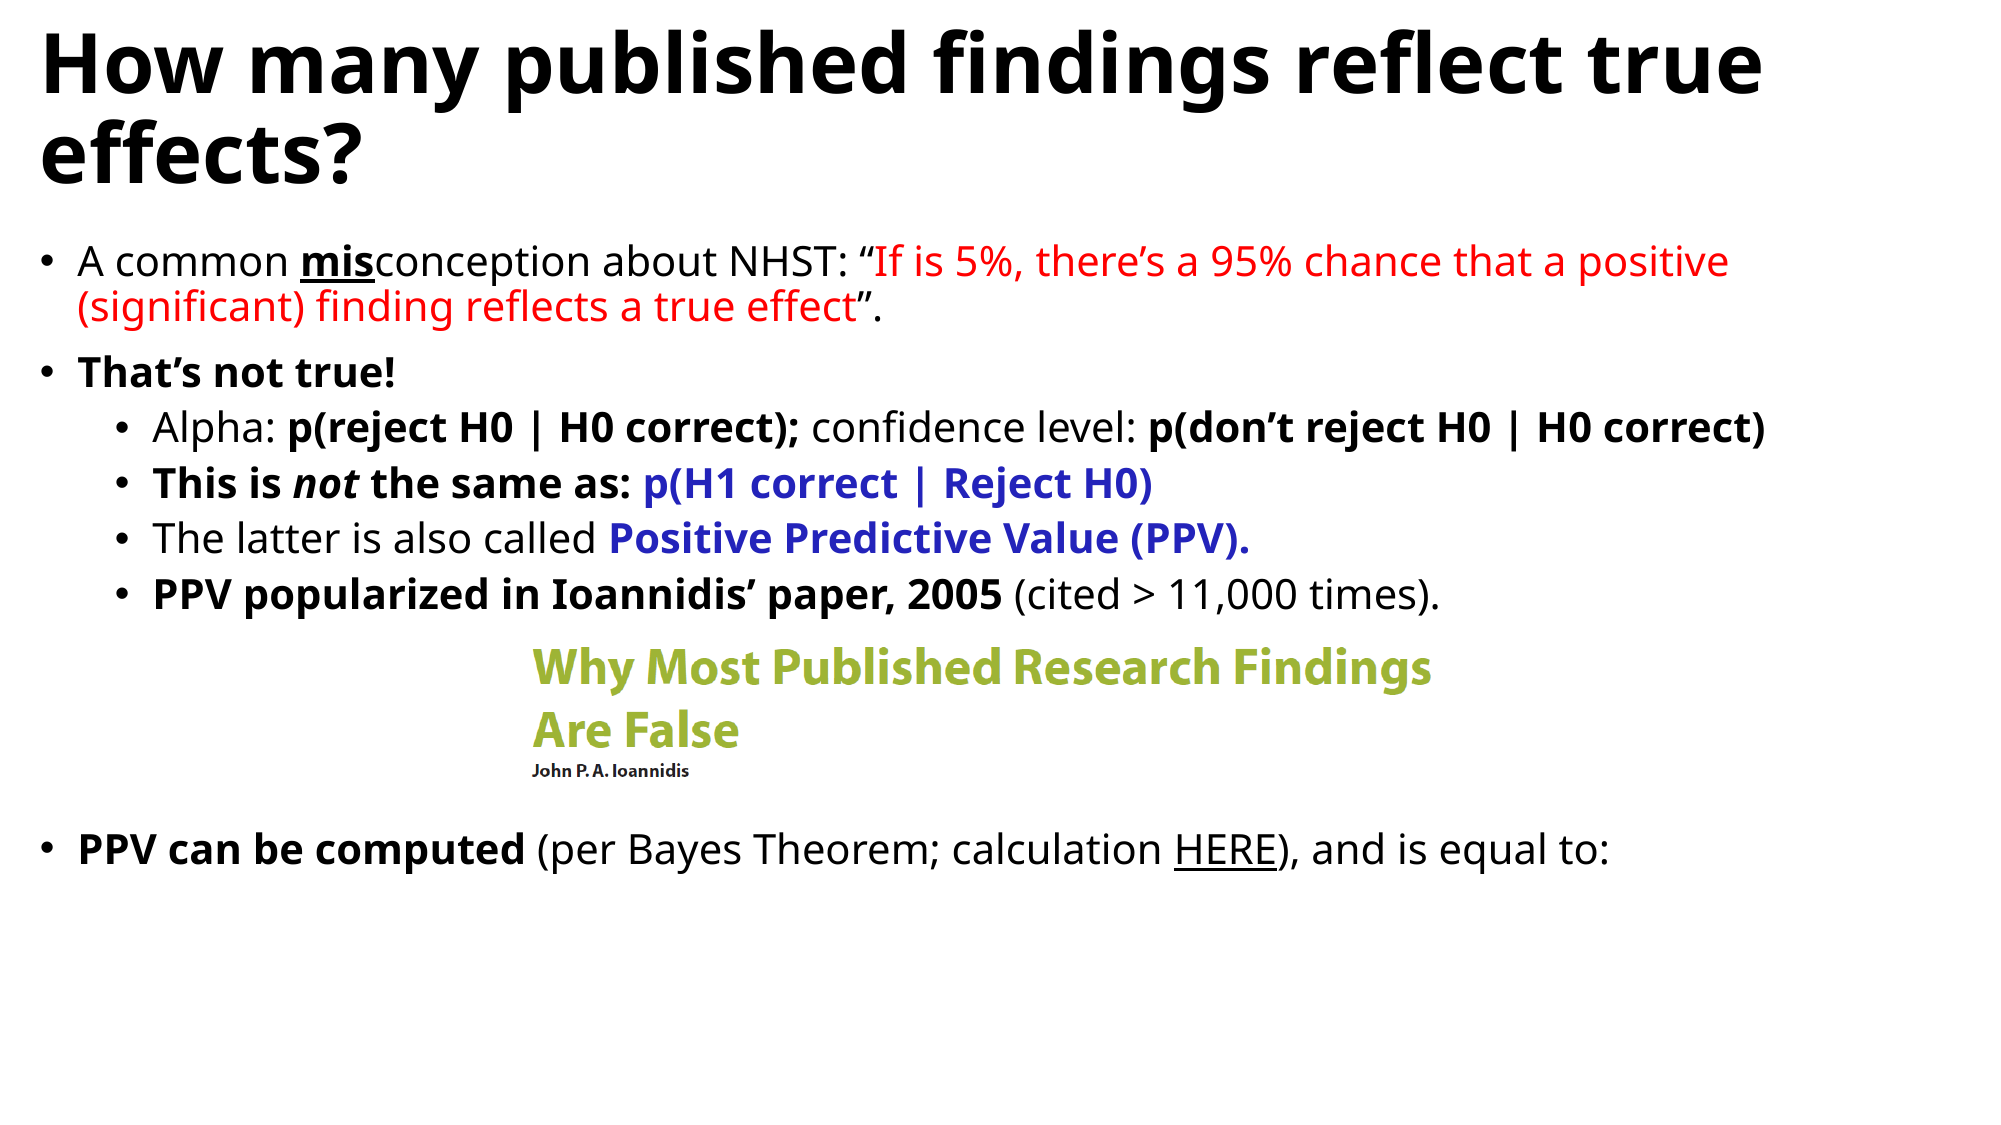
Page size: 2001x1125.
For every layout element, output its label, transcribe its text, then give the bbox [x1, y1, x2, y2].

picture [512, 635, 1466, 787]
title How many published findings reflect true effects? [24, 2, 1865, 221]
